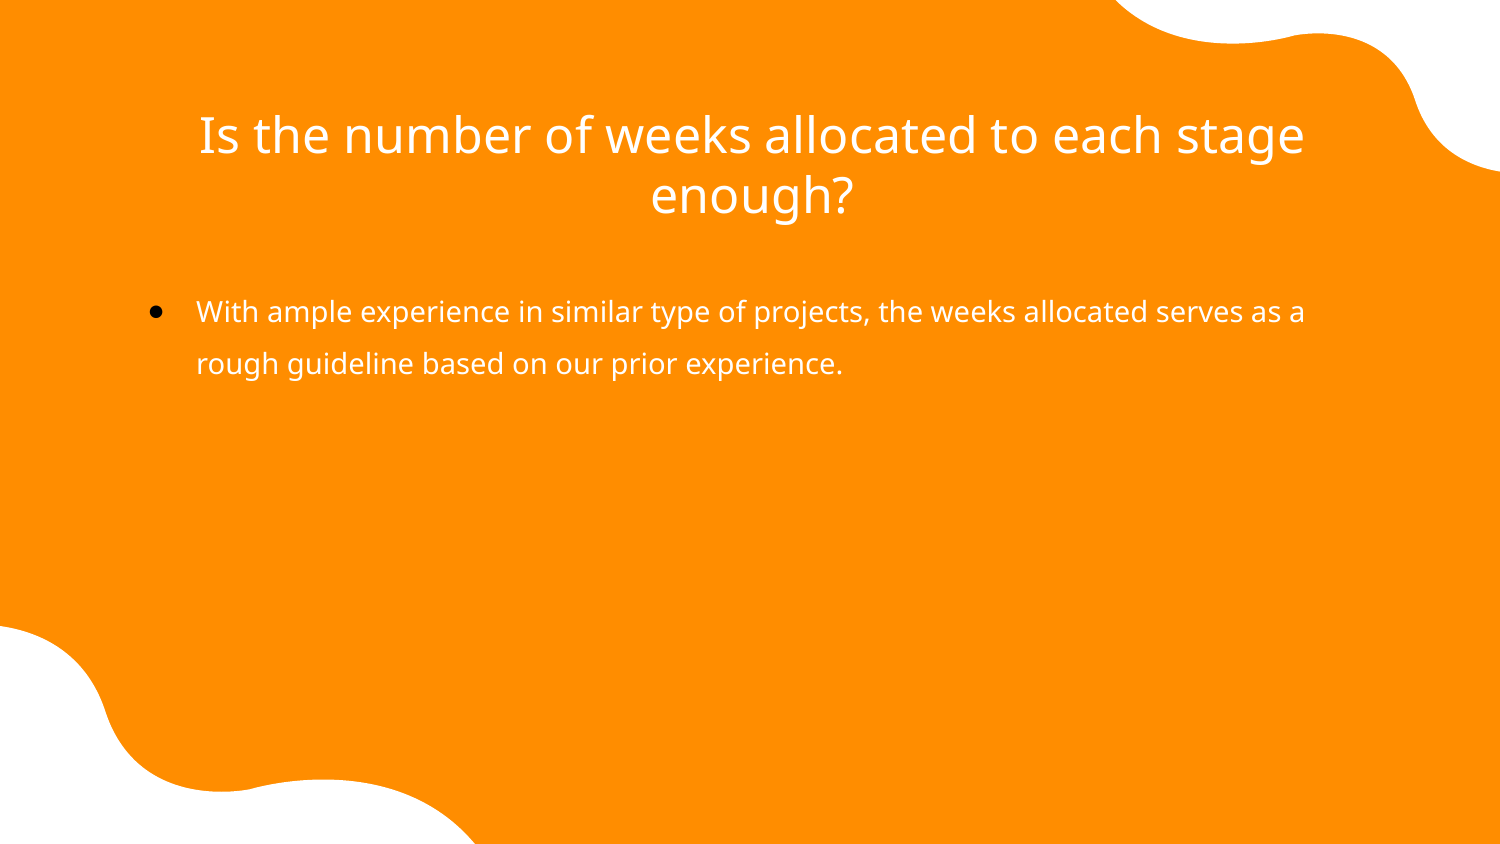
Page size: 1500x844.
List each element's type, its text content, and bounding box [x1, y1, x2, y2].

list With ample experience in similar type of projects, the weeks allocated serves as a rough guideline based on our prior experience. [106, 260, 1394, 575]
title Is the number of weeks allocated to each stage enough? [109, 88, 1397, 226]
